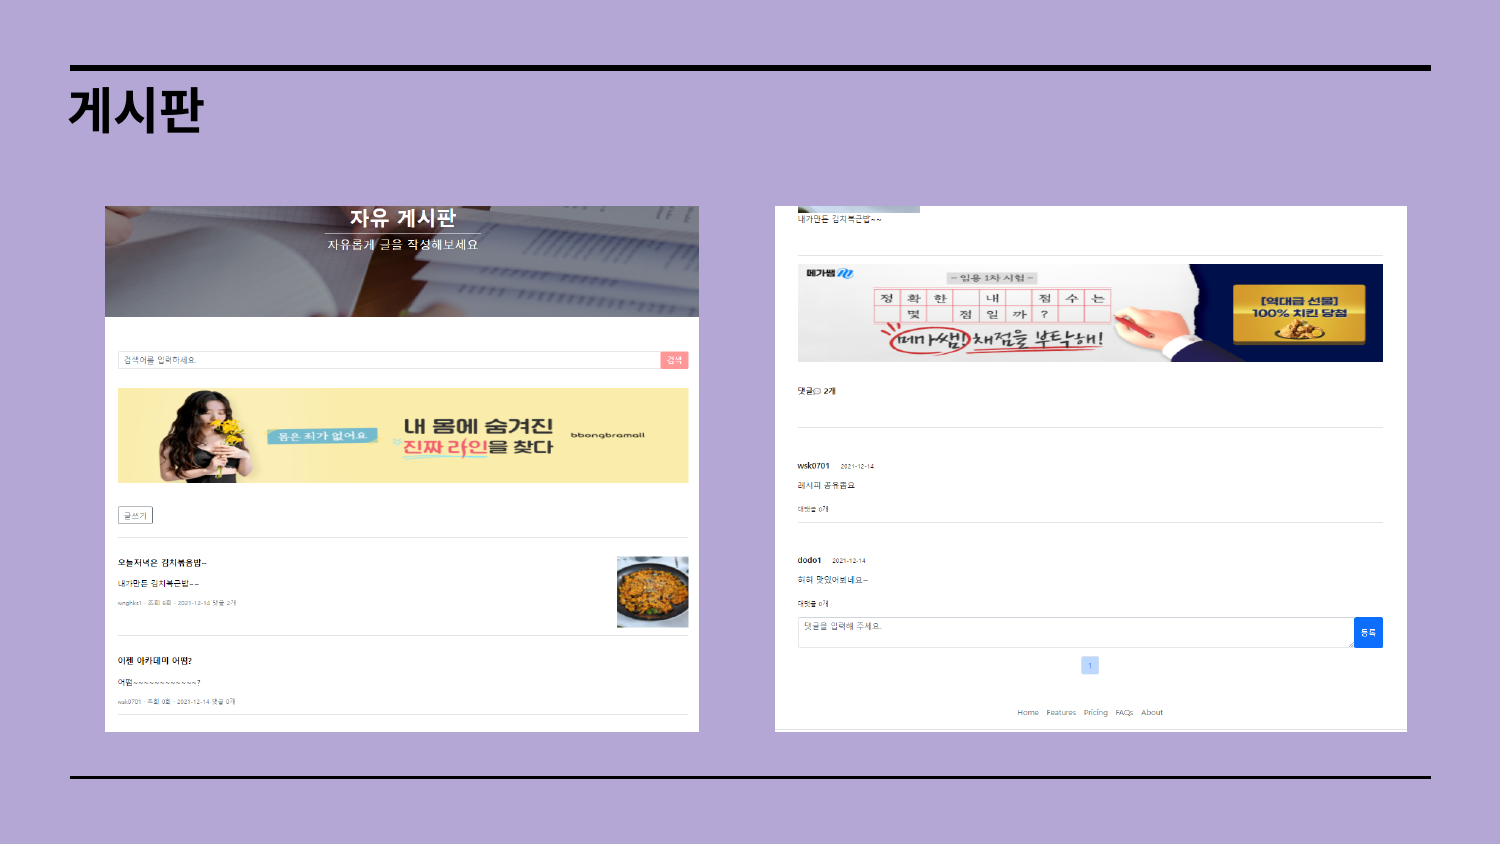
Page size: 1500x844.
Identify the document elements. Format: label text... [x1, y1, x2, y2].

picture [775, 206, 1407, 733]
picture [105, 206, 699, 733]
text_box 게시판 [52, 47, 513, 172]
